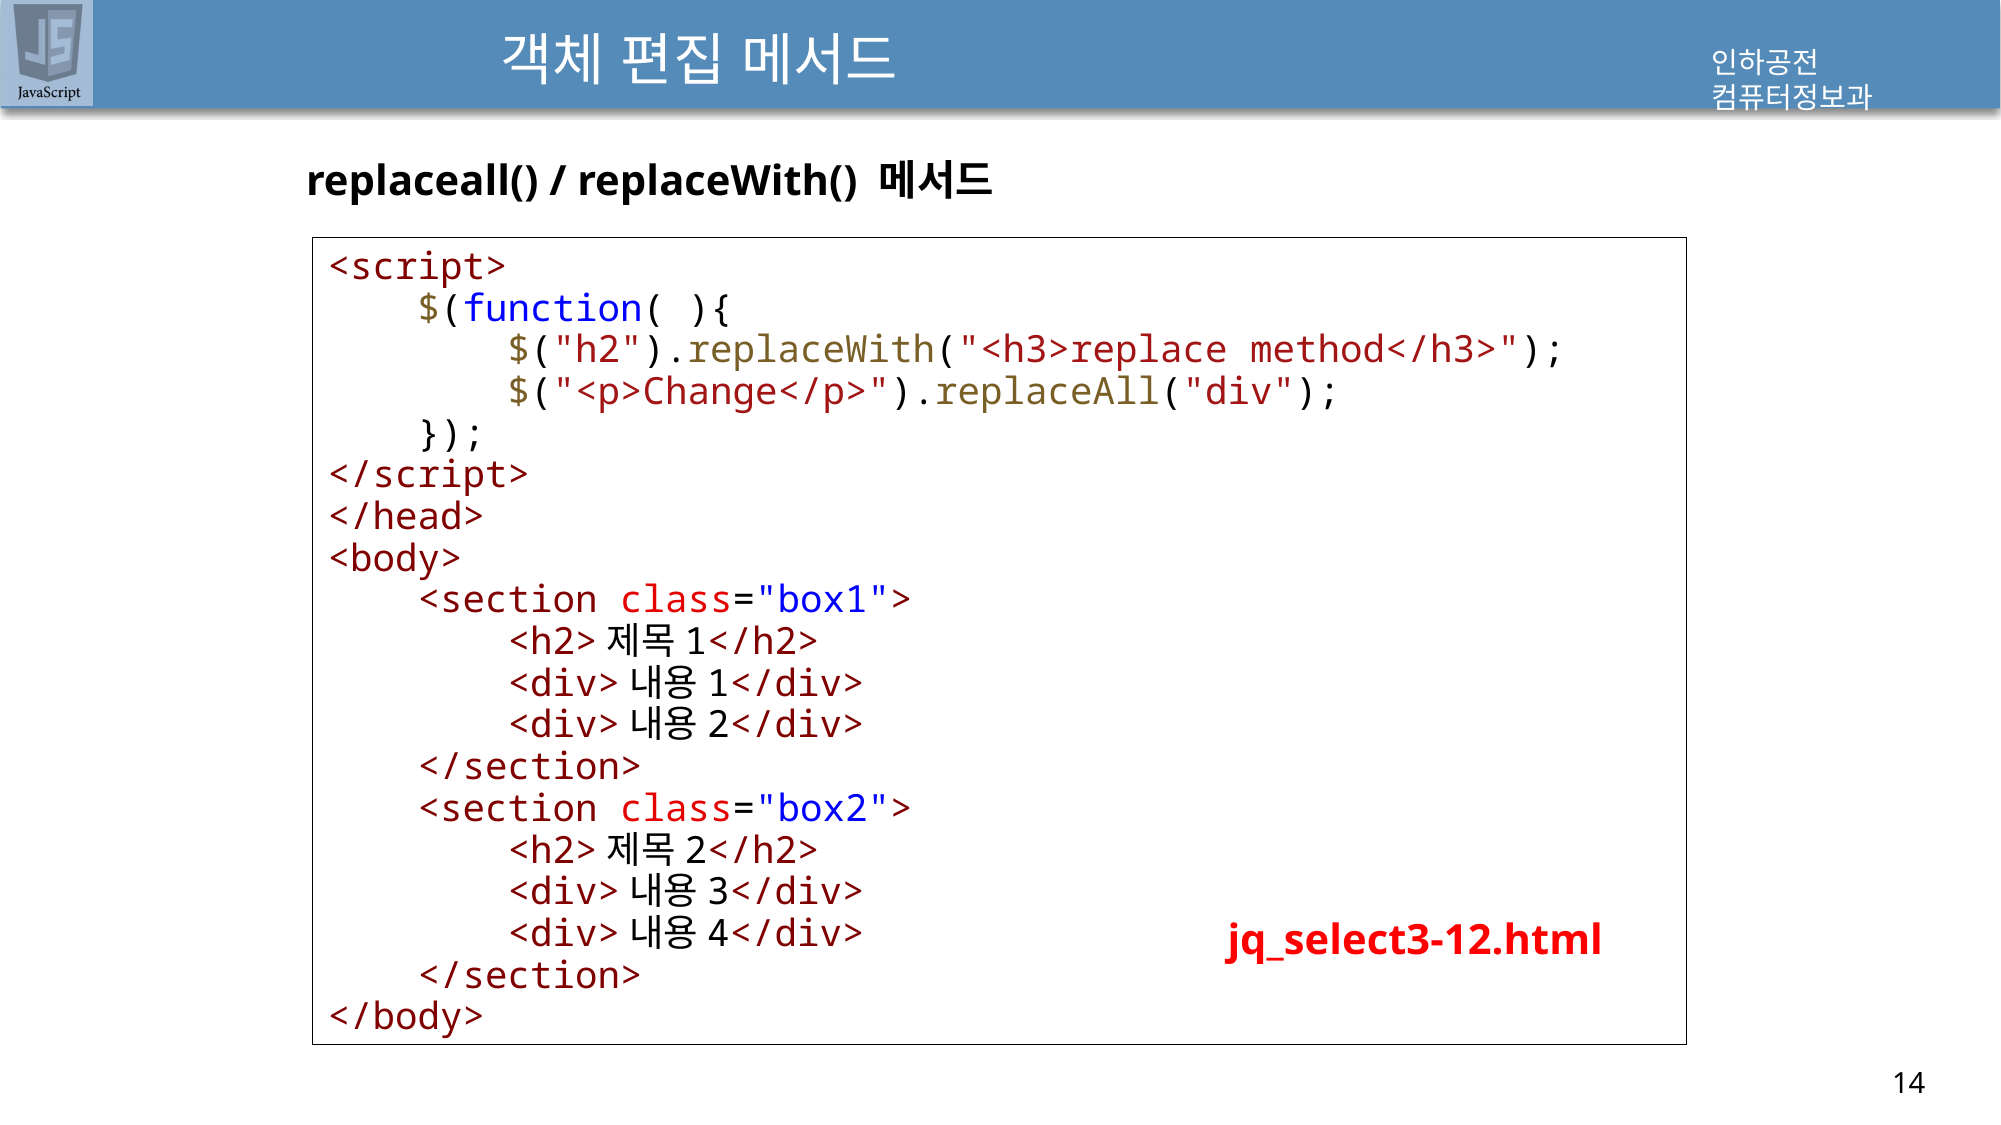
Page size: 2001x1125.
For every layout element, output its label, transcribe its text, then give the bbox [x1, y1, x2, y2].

text_box <script> $(function( ){ $("h2").replaceWith("<h3>replace method</h3>"); $("<p>Change</p>").replaceAll("div"); }); </script> </head> <body> <section class="box1"> <h2>제목1</h2> <div>내용1</div> <div>내용2</div> </section> <section class="box2"> <h2>제목2</h2> <div>내용3</div> <div>내용4</div> </section> </body> [312, 237, 1687, 1045]
text_box replaceall() / replaceWith() 메서드 [291, 145, 1461, 211]
title 객체 편집 메서드 [485, 16, 1567, 101]
